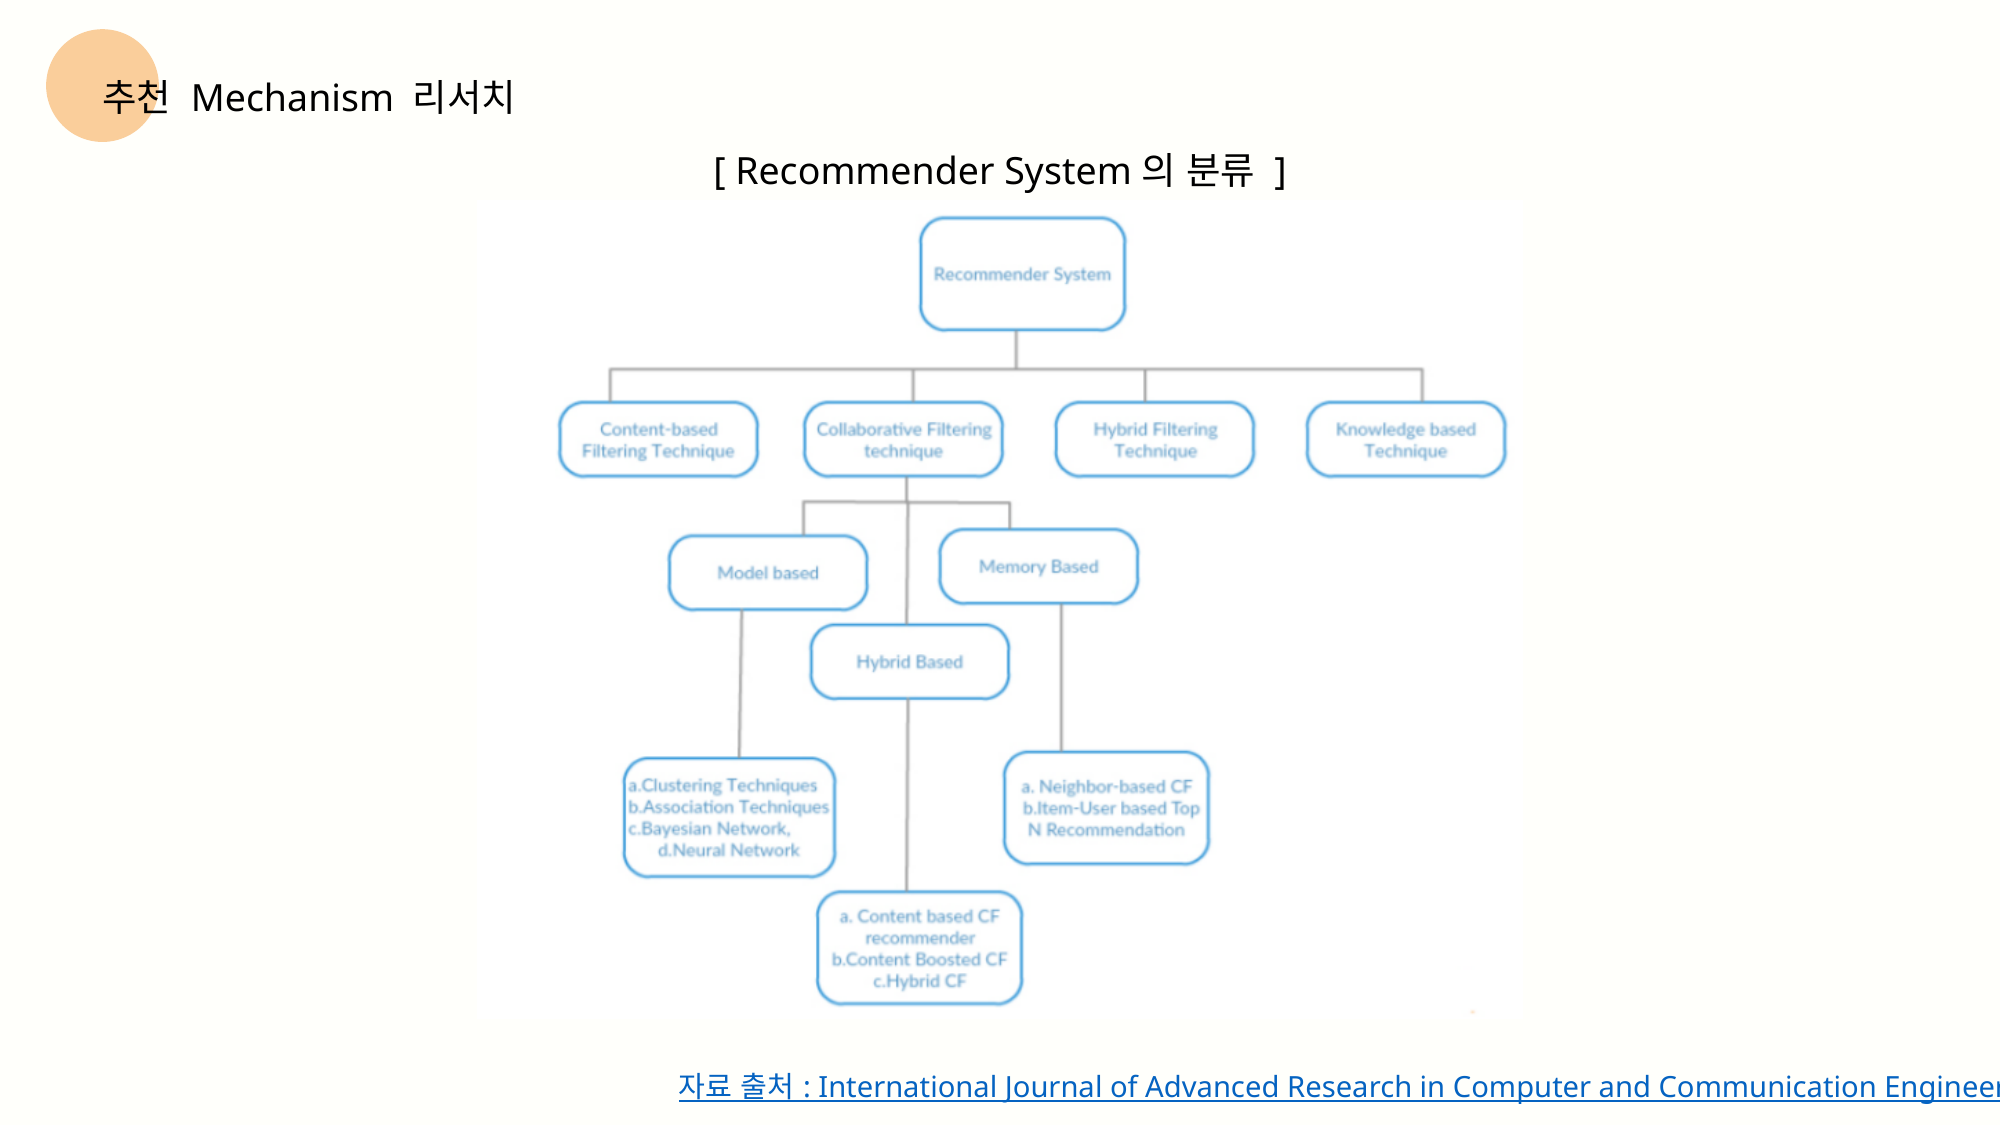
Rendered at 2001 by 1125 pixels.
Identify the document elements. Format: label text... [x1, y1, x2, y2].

text_box [ Recommender System의 분류 ] [698, 139, 1302, 200]
text_box 자료 출처 : International Journal of Advanced Research in Computer and Communication Engineering [663, 1061, 2000, 1119]
picture [477, 200, 1523, 1019]
text_box 추천 Mechanism 리서치 [87, 66, 532, 126]
text_box [45, 28, 157, 144]
